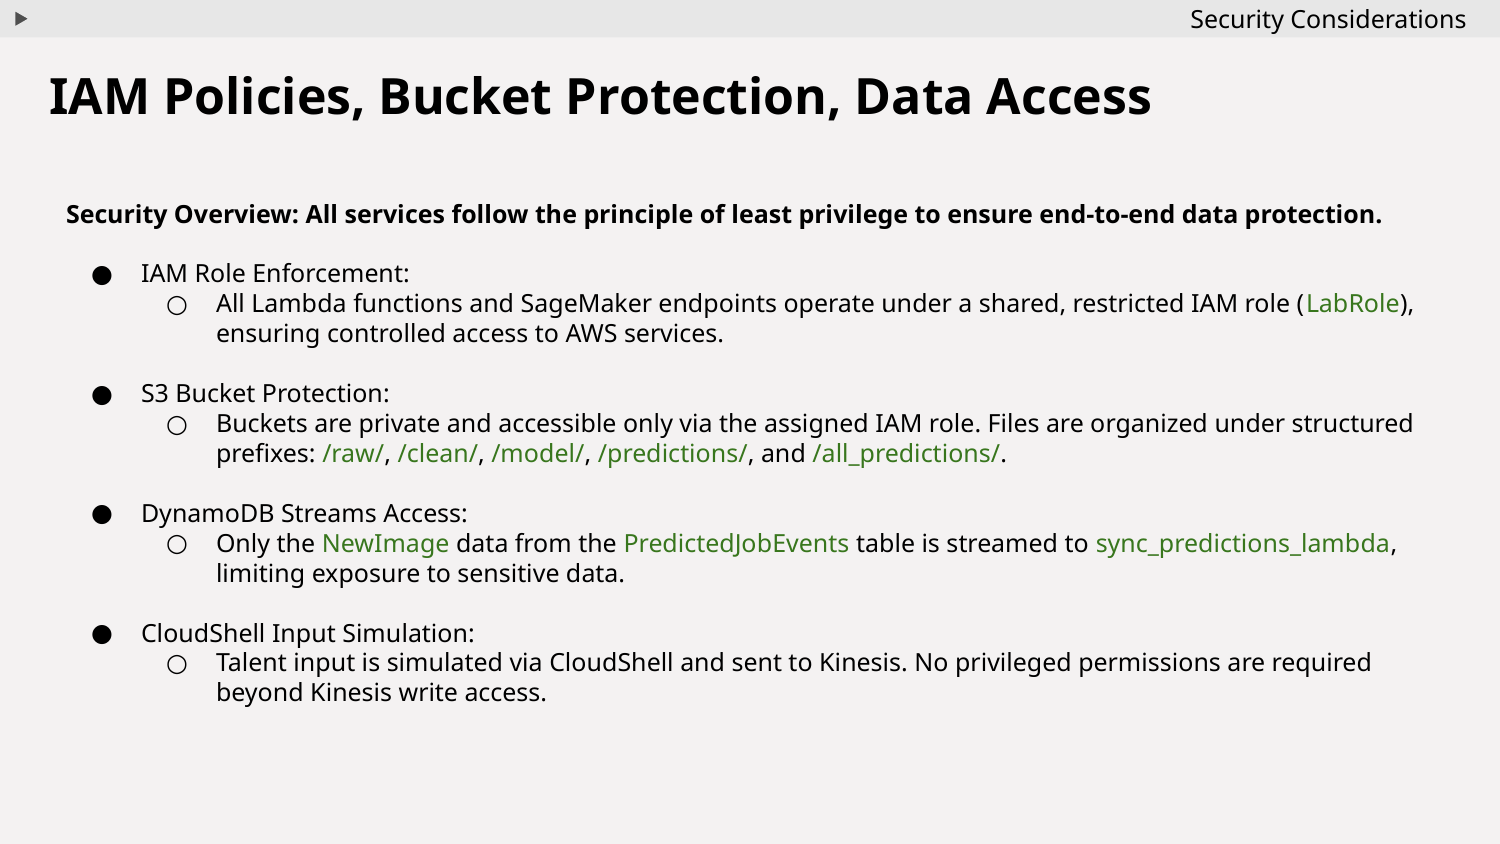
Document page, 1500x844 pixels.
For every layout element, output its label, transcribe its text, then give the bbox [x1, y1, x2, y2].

text_box Security Overview: All services follow the principle of least privilege to ensure end-to-end data protection. IAM Role Enforcement: All Lambda functions and SageMaker endpoints operate under a shared, restricted IAM role (LabRole), ensuring controlled access to AWS services. S3 Bucket Protection: Buckets are private and accessible only via the assigned IAM role. Files are organized under structured prefixes: /raw/, /clean/, /model/, /predictions/, and /all_predictions/. DynamoDB Streams Access: Only the NewImage data from the PredictedJobEvents table is streamed to sync_predictions_lambda, limiting exposure to sensitive data. CloudShell Input Simulation: Talent input is simulated via CloudShell and sent to Kinesis. No privileged permissions are required beyond Kinesis write access. [51, 178, 1454, 722]
title IAM Policies, Bucket Protection, Data Access [34, 56, 1291, 228]
text_box Security Considerations [1164, 0, 1494, 43]
